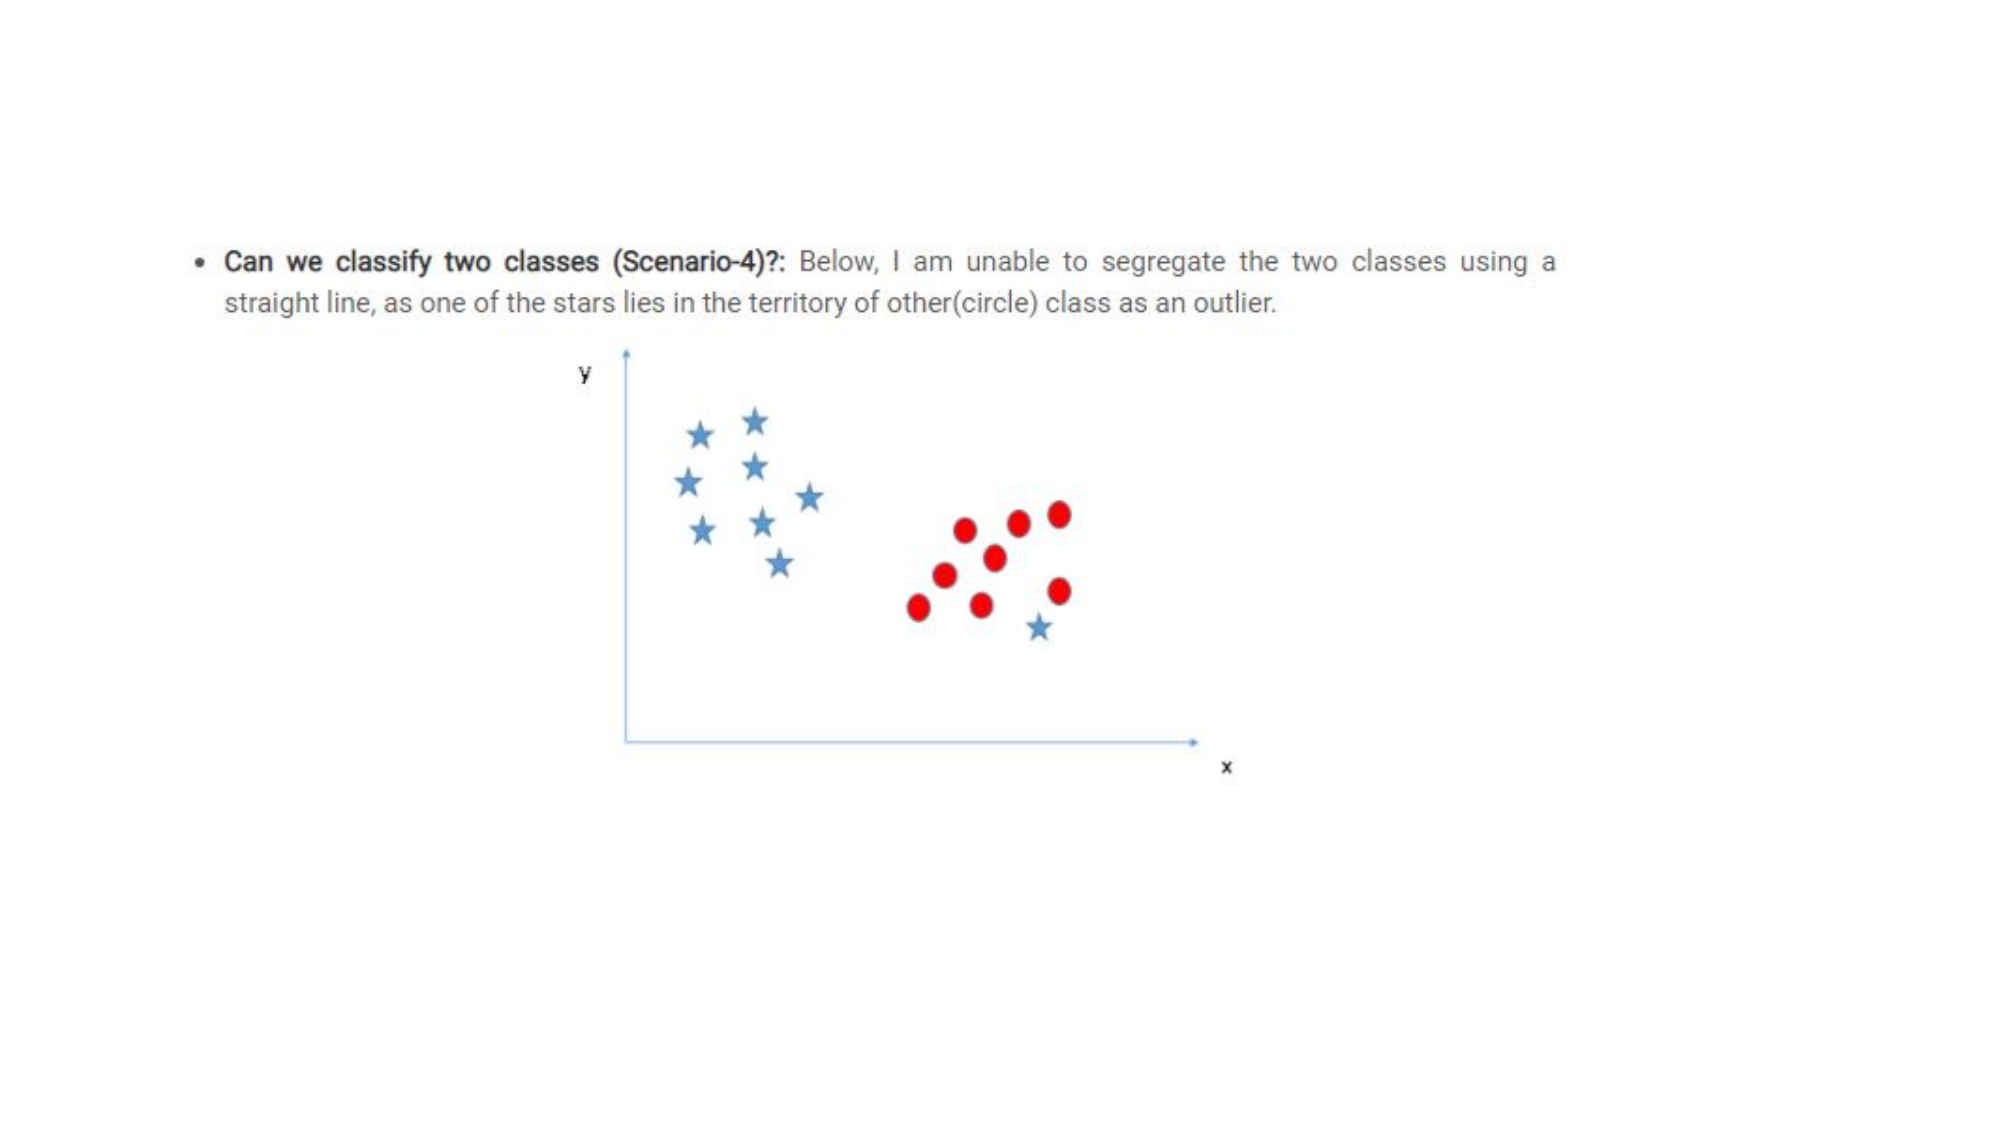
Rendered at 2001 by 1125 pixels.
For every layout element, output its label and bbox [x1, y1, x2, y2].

picture [156, 215, 1603, 811]
